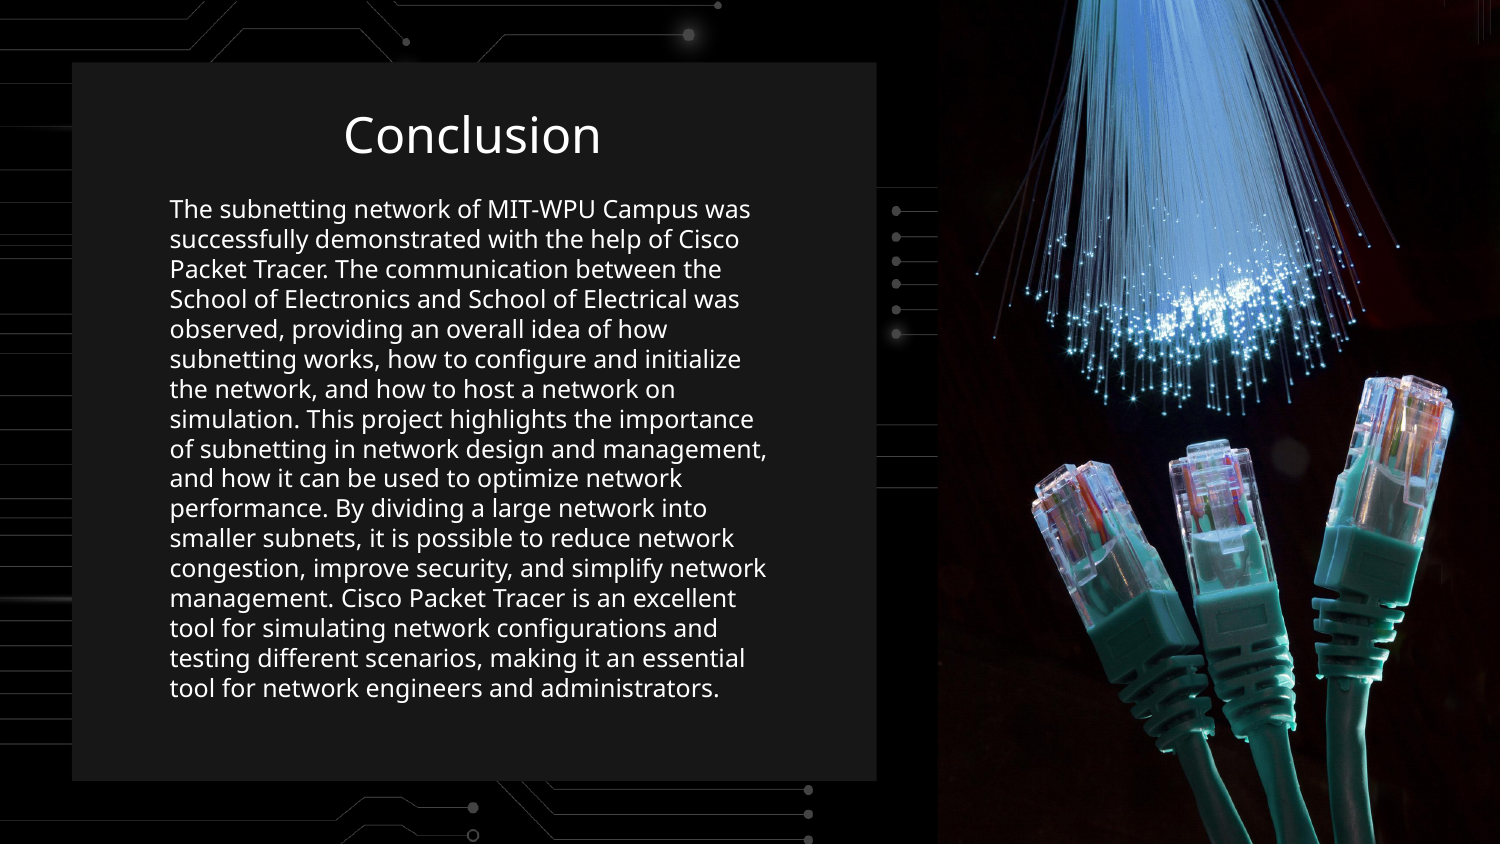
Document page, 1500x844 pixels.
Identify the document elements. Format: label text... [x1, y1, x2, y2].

picture [0, 0, 1500, 844]
subtitle Conclusion The subnetting network of MIT-WPU Campus was successfully demonstrated with the help of Cisco Packet Tracer. The communication between the School of Electronics and School of Electrical was observed, providing an overall idea of how subnetting works, how to configure and initialize the network, and how to host a network on simulation. This project highlights the importance of subnetting in network design and management, and how it can be used to optimize network performance. By dividing a large network into smaller subnets, it is possible to reduce network congestion, improve security, and simplify network management. Cisco Packet Tracer is an excellent tool for simulating network configurations and testing different scenarios, making it an essential tool for network engineers and administrators. [154, 88, 793, 756]
